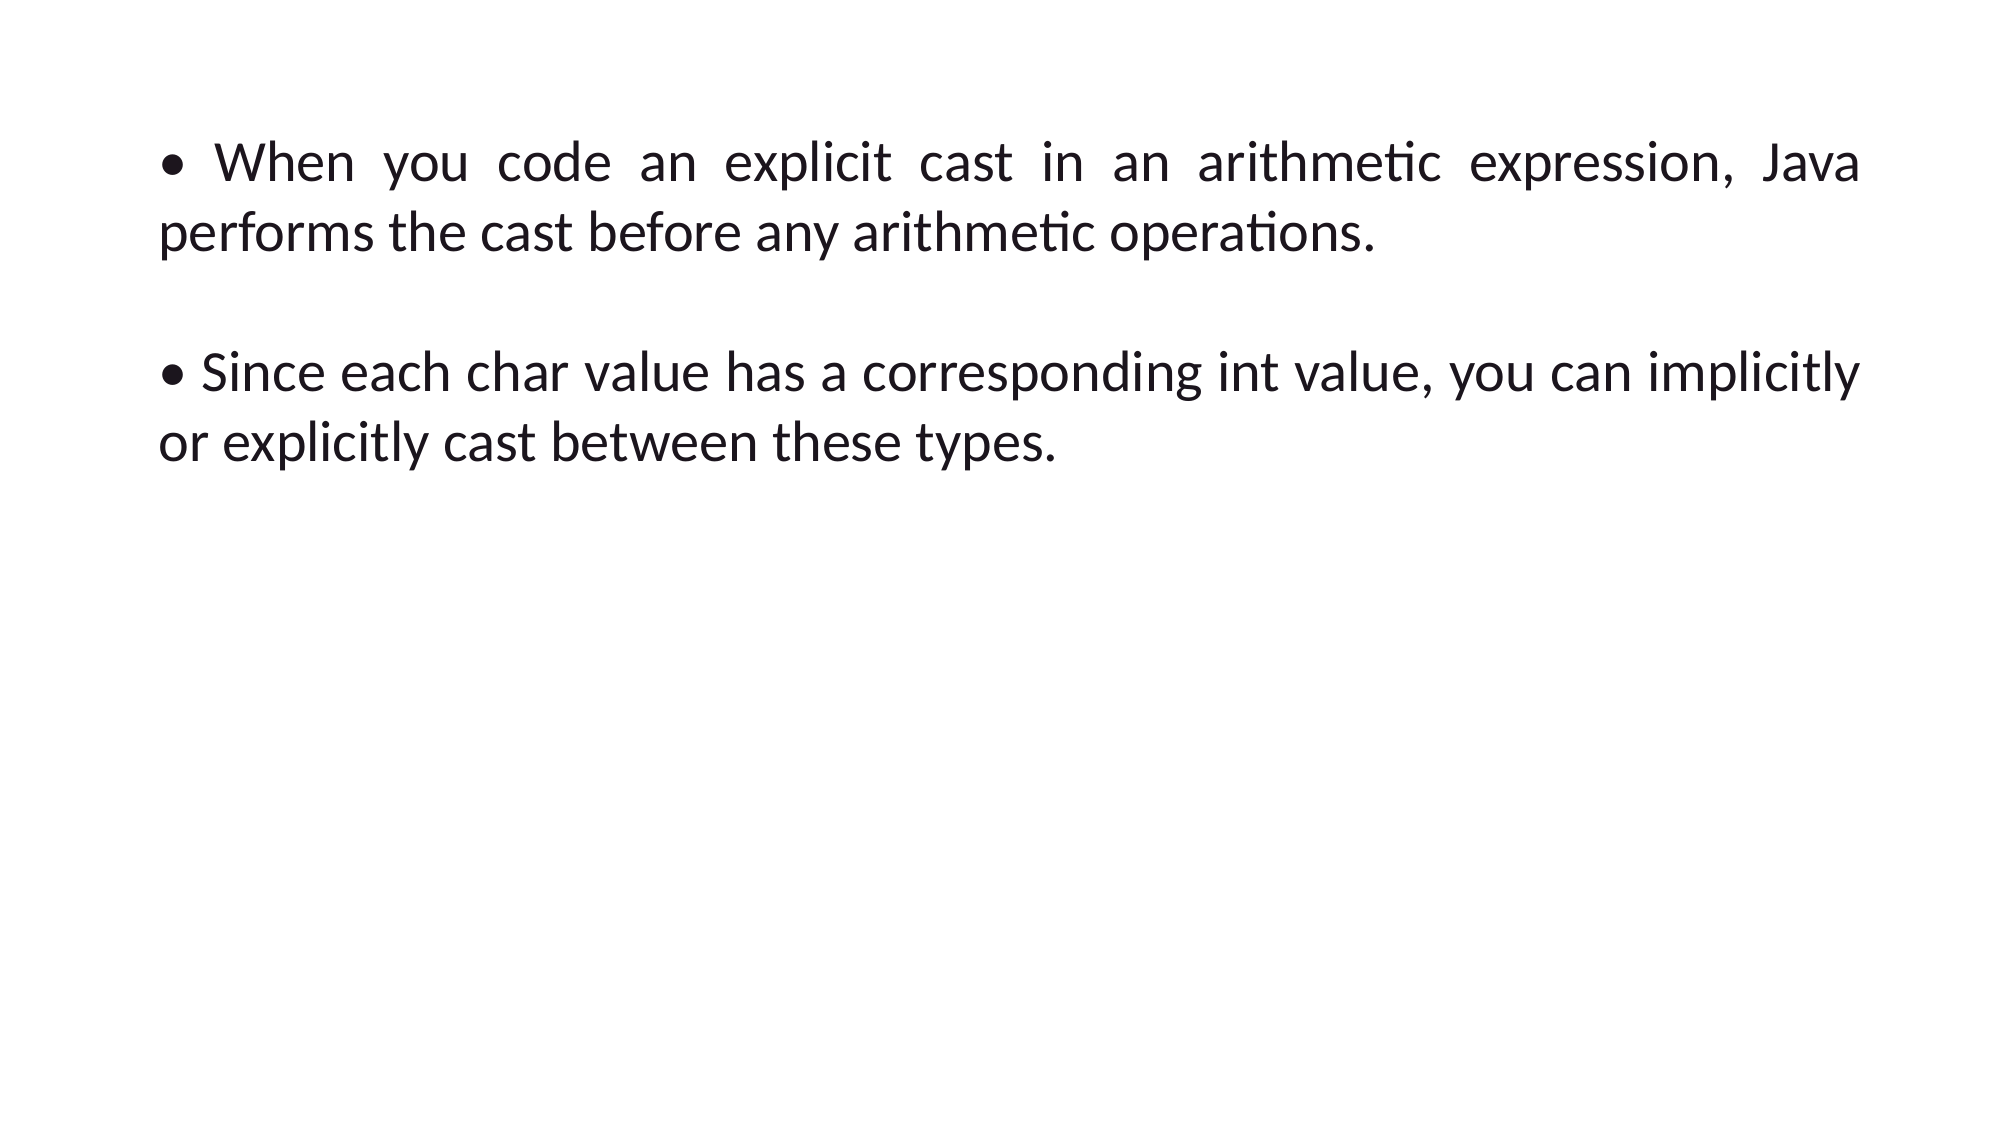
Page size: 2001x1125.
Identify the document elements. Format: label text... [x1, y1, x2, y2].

text_box • When you code an explicit cast in an arithmetic expression, Java performs the cast before any arithmetic operations. • Since each char value has a corresponding int value, you can implicitly or explicitly cast between these types. [143, 115, 1878, 481]
